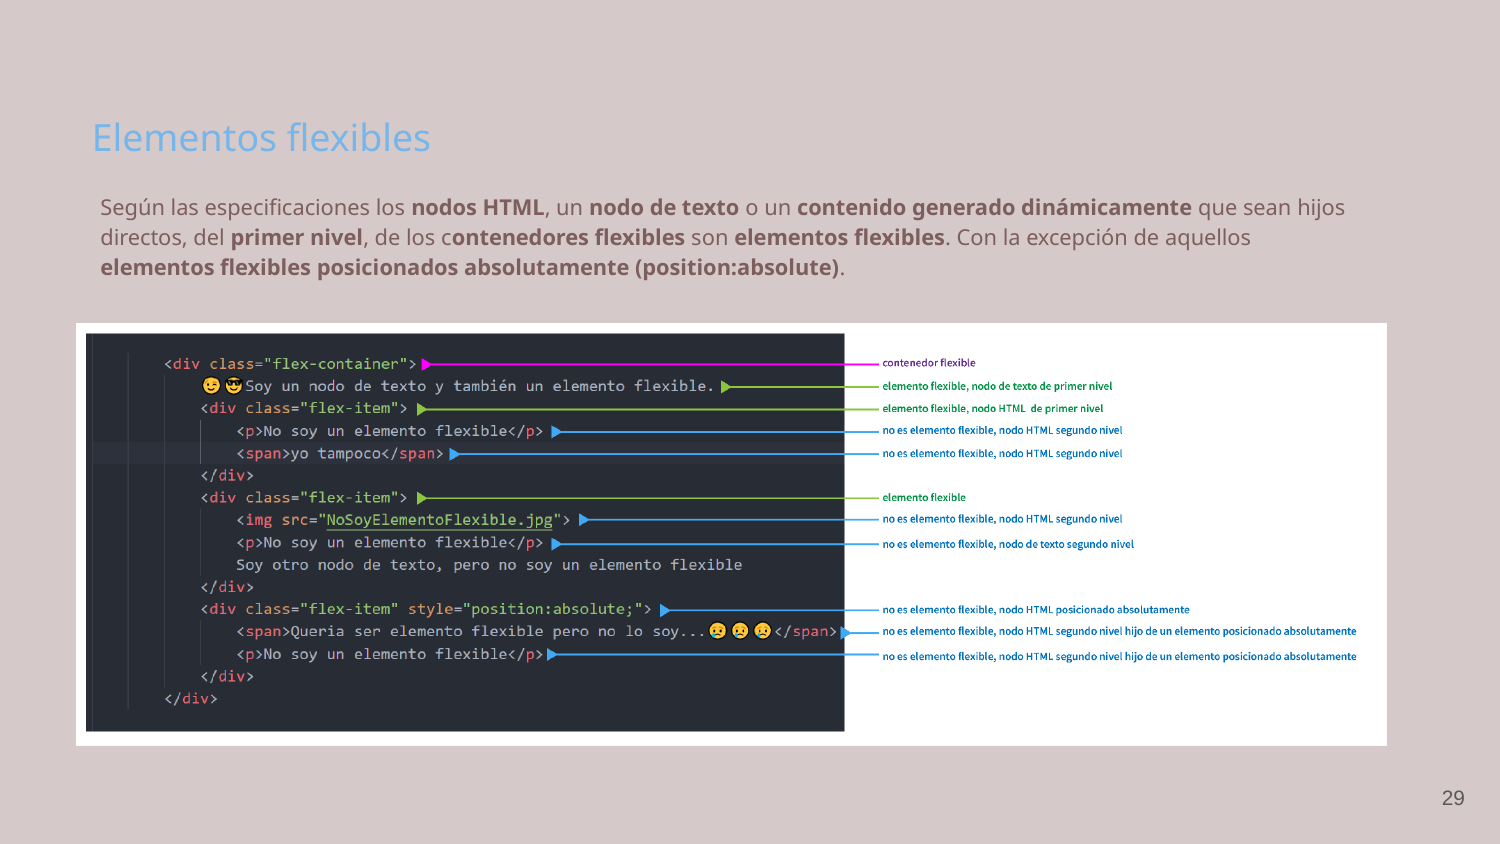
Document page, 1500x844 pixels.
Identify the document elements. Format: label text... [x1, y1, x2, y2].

text_box Según las especificaciones los nodos HTML, un nodo de texto o un contenido generado dinámicamente que sean hijos directos, del primer nivel, de los contenedores flexibles son elementos flexibles. Con la excepción de aquellos elementos flexibles posicionados absolutamente (position:absolute). [85, 174, 1378, 295]
slide_number ‹#› [1389, 764, 1480, 830]
picture [76, 322, 1387, 747]
text_box Elementos flexibles [76, 98, 1090, 174]
